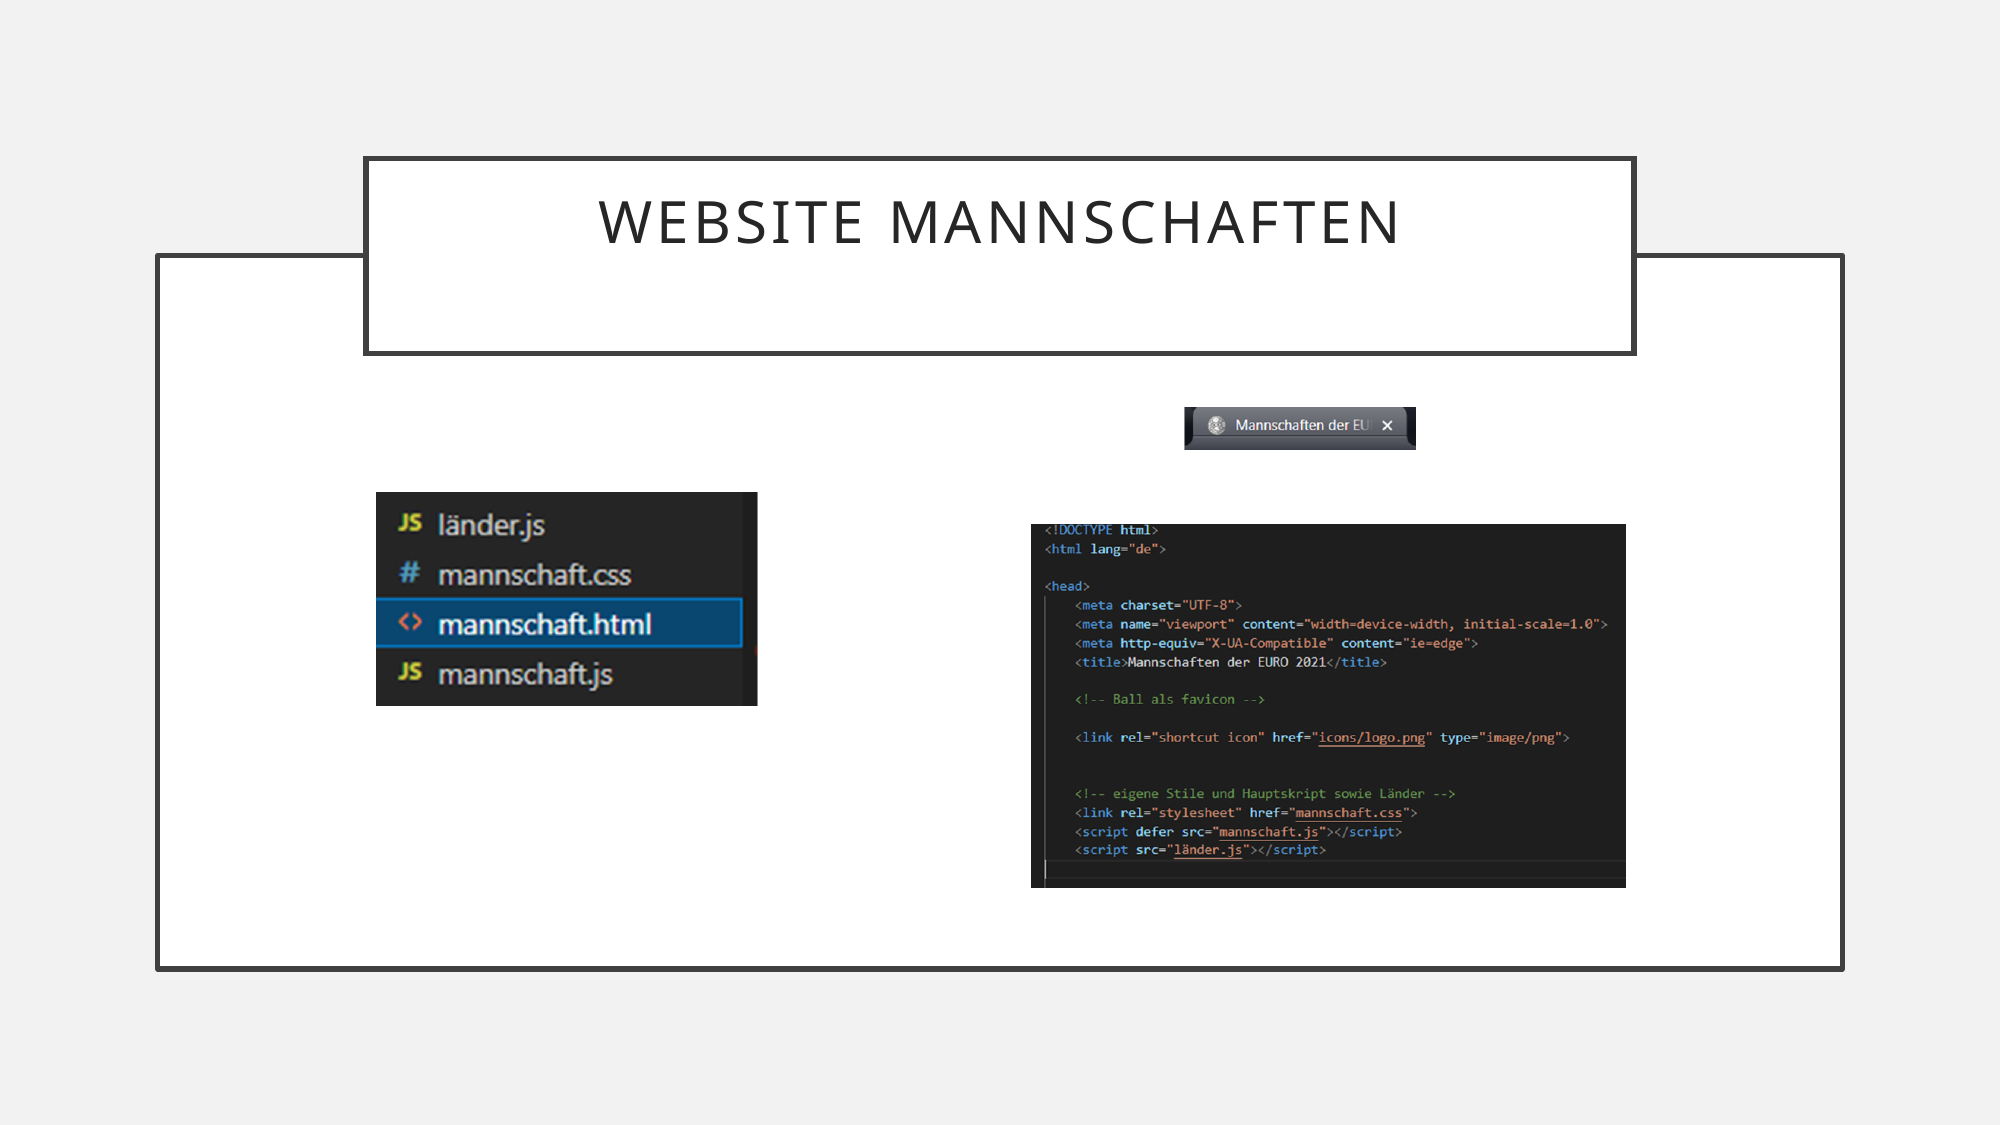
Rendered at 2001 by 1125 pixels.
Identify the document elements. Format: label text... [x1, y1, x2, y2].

text_box [156, 255, 1843, 970]
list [376, 407, 1626, 888]
title WEBSITE MANNSCHAFTEN [363, 156, 1637, 356]
